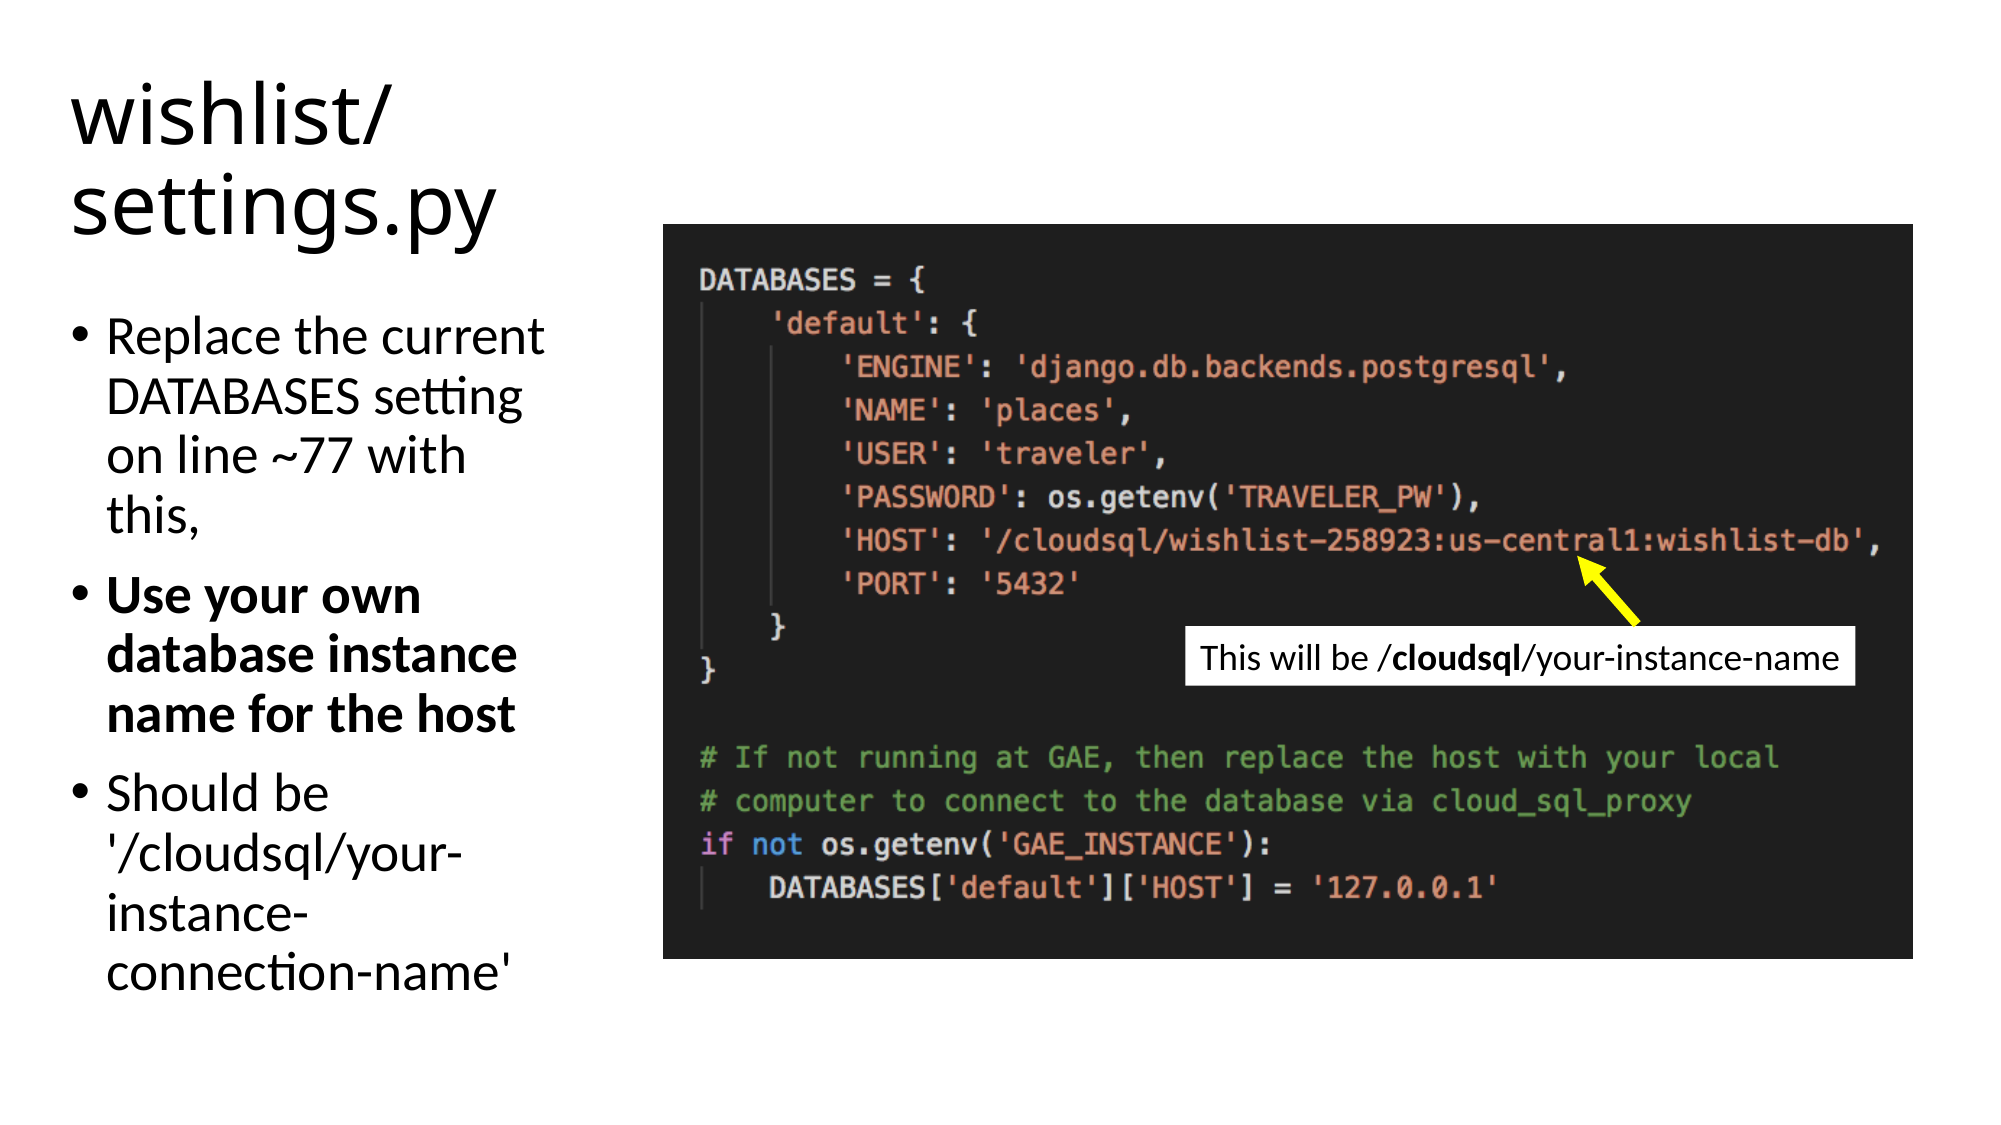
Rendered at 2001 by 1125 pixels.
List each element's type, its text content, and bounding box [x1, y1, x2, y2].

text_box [1577, 555, 1638, 625]
list Replace the current DATABASES setting on line ~77 with this, Use your own database instance name for the host Should be '/cloudsql/your-instance-connection-name' [55, 299, 583, 1014]
picture [663, 224, 1913, 959]
title wishlist/ settings.py [55, 59, 513, 266]
